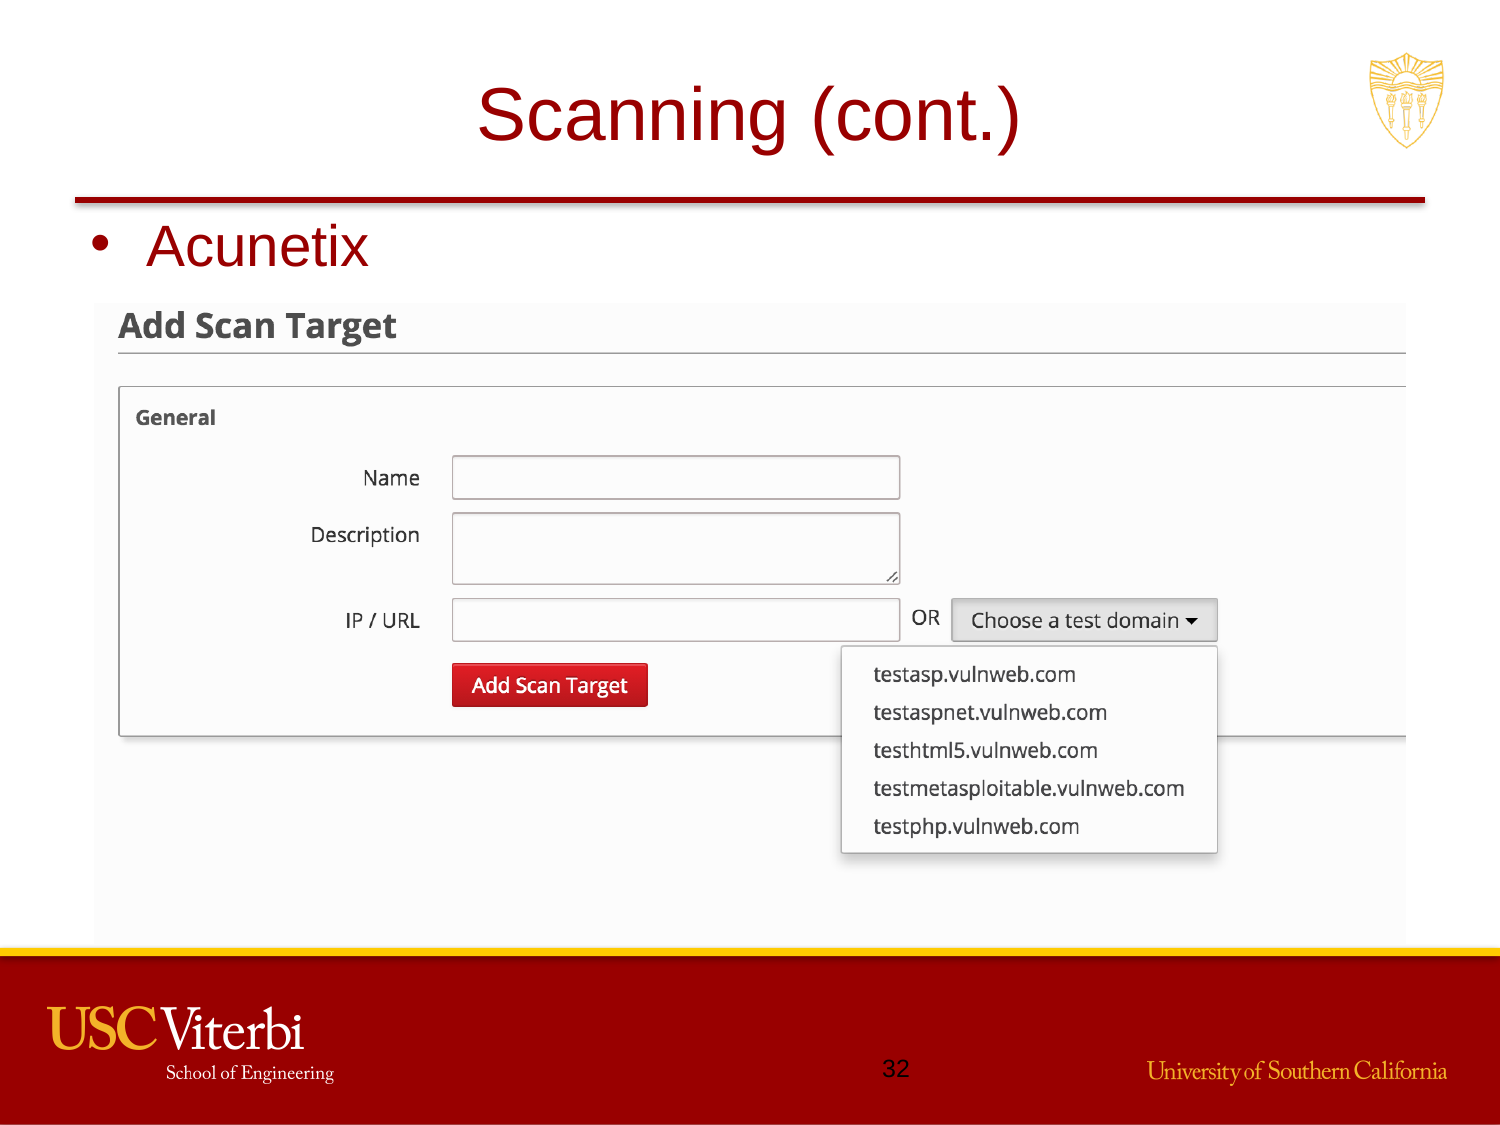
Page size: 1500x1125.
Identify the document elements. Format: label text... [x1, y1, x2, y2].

picture [1147, 1060, 1447, 1086]
title Scanning (cont.) [75, 45, 1425, 200]
picture [47, 1006, 334, 1084]
picture [1345, 39, 1468, 162]
list Acunetix [75, 200, 1425, 943]
picture [94, 303, 1406, 944]
slide_number 31 [575, 1037, 925, 1098]
